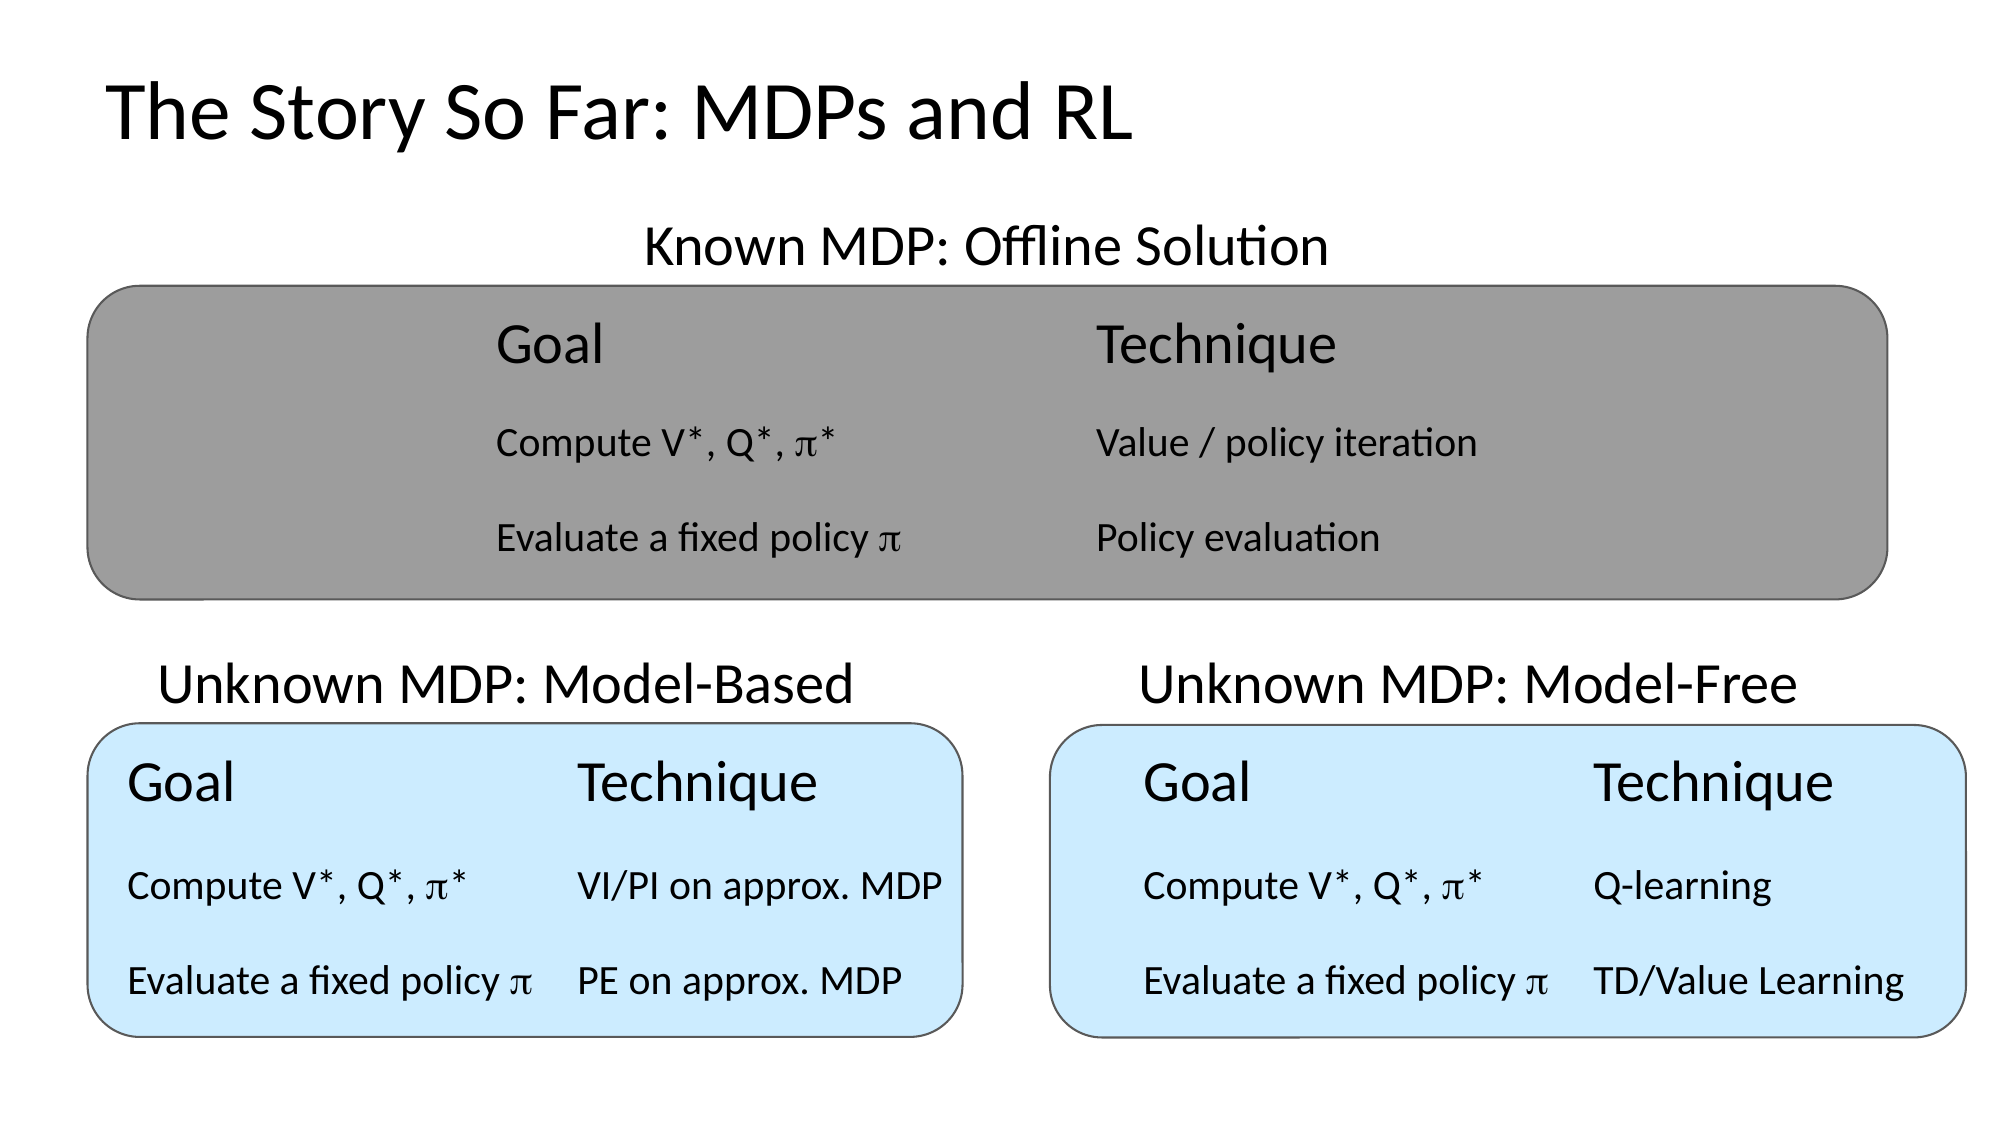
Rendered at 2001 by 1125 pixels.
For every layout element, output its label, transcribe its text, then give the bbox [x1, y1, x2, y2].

text_box Goal Technique Compute V*, Q*, * Value / policy iteration Evaluate a fixed policy  Policy evaluation [481, 297, 1823, 658]
text_box [86, 722, 945, 1031]
text_box Goal Technique Compute V*, Q*, * VI/PI on approx. MDP Evaluate a fixed policy  PE on approx. MDP [112, 735, 1000, 1111]
text_box Unknown MDP: Model-Based [62, 637, 950, 723]
text_box Goal Technique Compute V*, Q*, * Q-learning Evaluate a fixed policy  TD/Value Learning [1128, 735, 1966, 1111]
text_box Known MDP: Offline Solution [87, 200, 1888, 285]
text_box Unknown MDP: Model-Free [1024, 637, 1913, 723]
title The Story So Far: MDPs and RL [90, 60, 1816, 164]
text_box [1048, 723, 1947, 1039]
text_box [86, 284, 1889, 601]
